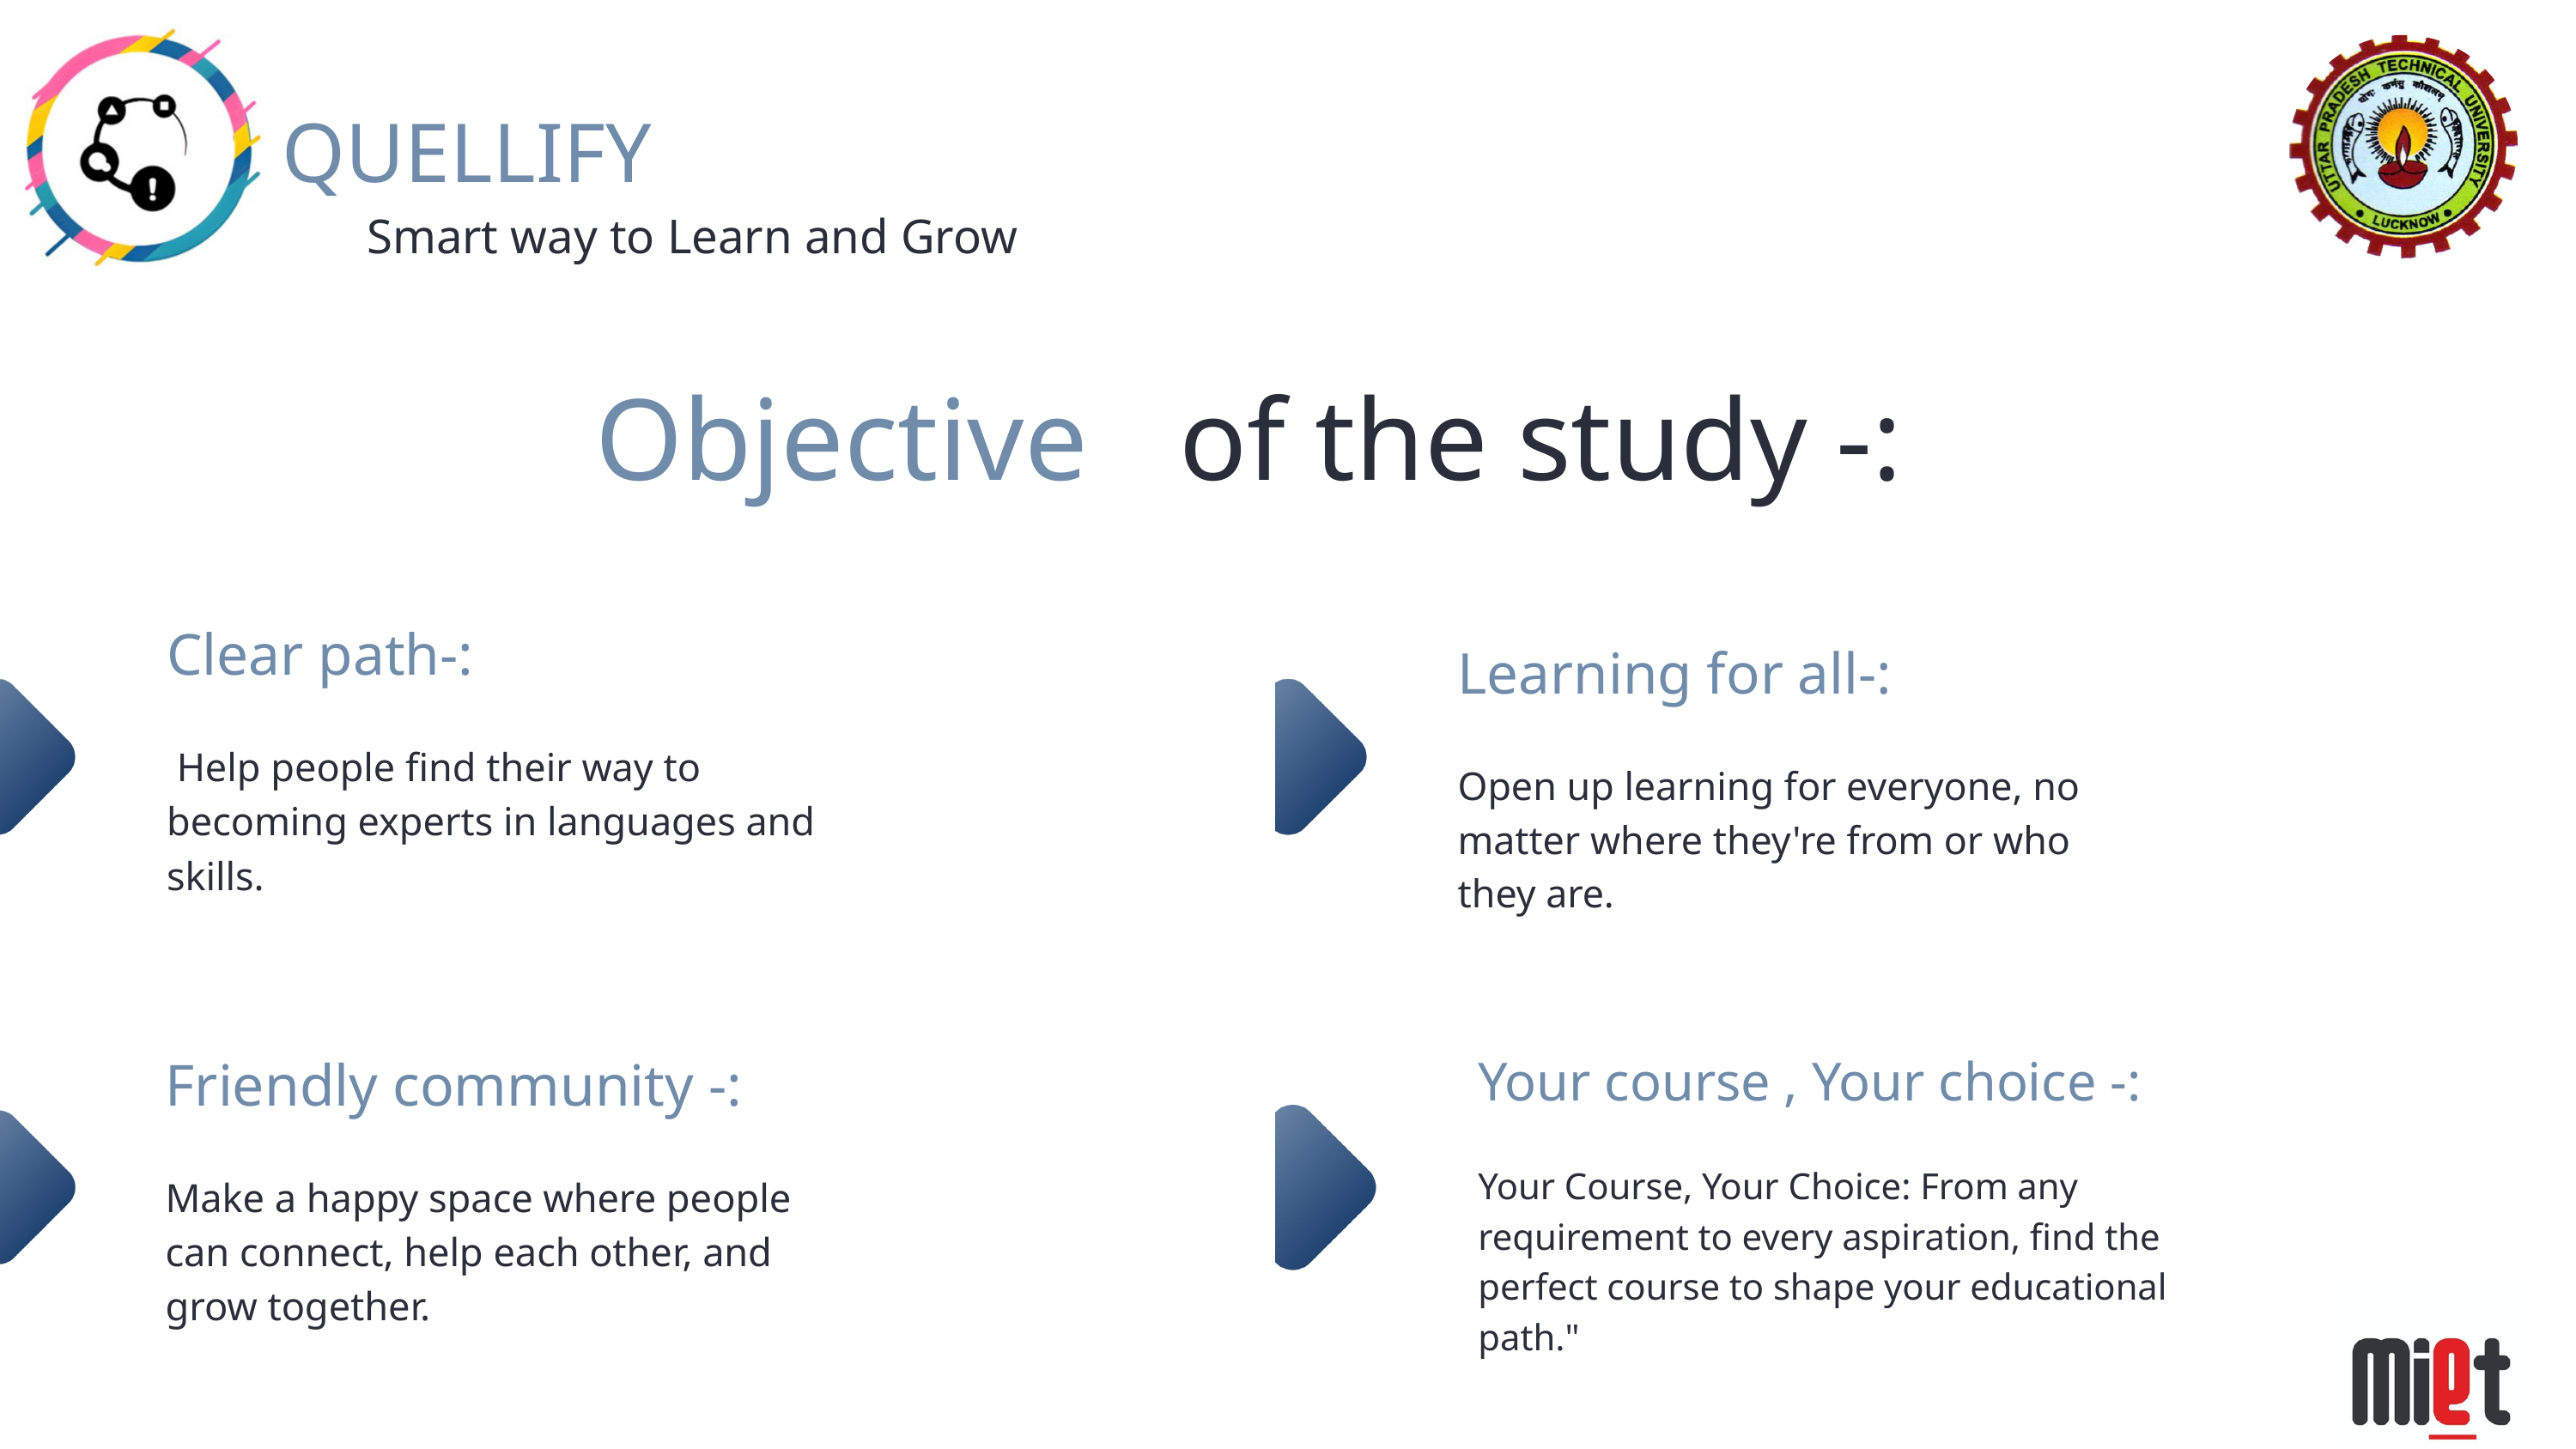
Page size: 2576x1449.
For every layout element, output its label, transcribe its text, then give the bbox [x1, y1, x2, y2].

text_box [1478, 1050, 2215, 1355]
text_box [165, 1050, 822, 1325]
text_box [2327, 1278, 2535, 1449]
text_box of the study -: [1278, 356, 2081, 503]
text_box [2288, 34, 2518, 264]
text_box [166, 620, 822, 894]
text_box [1278, 676, 1369, 837]
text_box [0, 0, 1276, 1449]
text_box [1278, 1102, 1378, 1272]
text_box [1457, 639, 2110, 912]
